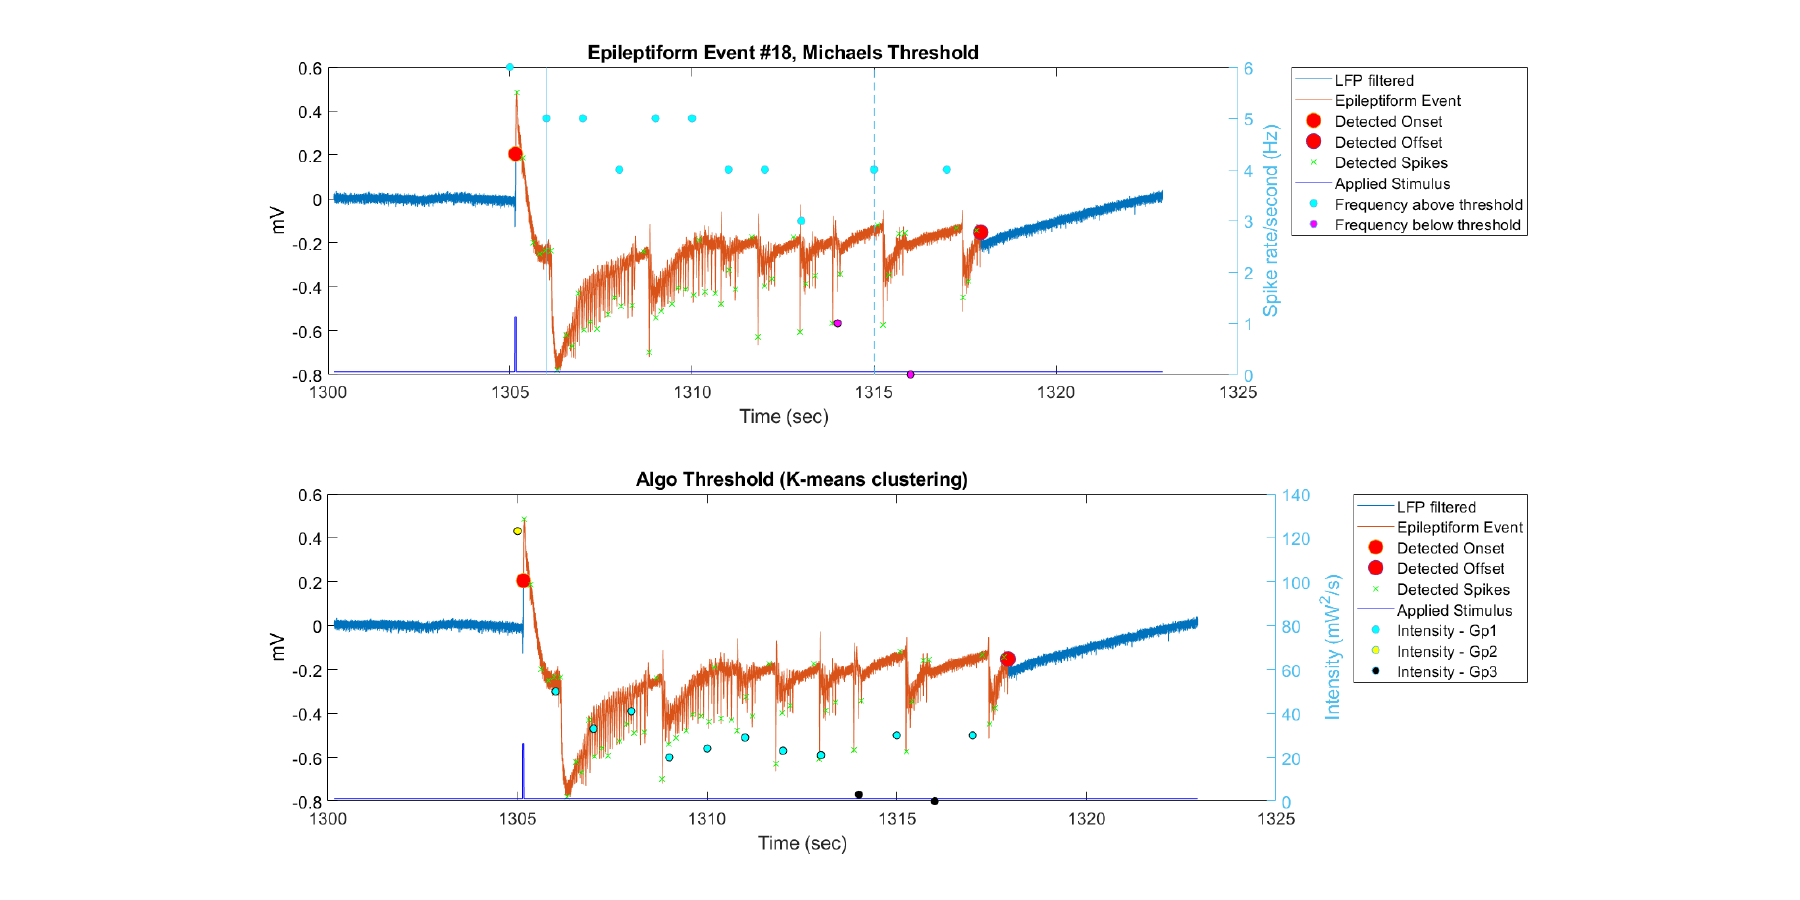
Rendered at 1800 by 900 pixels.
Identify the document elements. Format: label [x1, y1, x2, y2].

picture [126, 0, 1674, 900]
